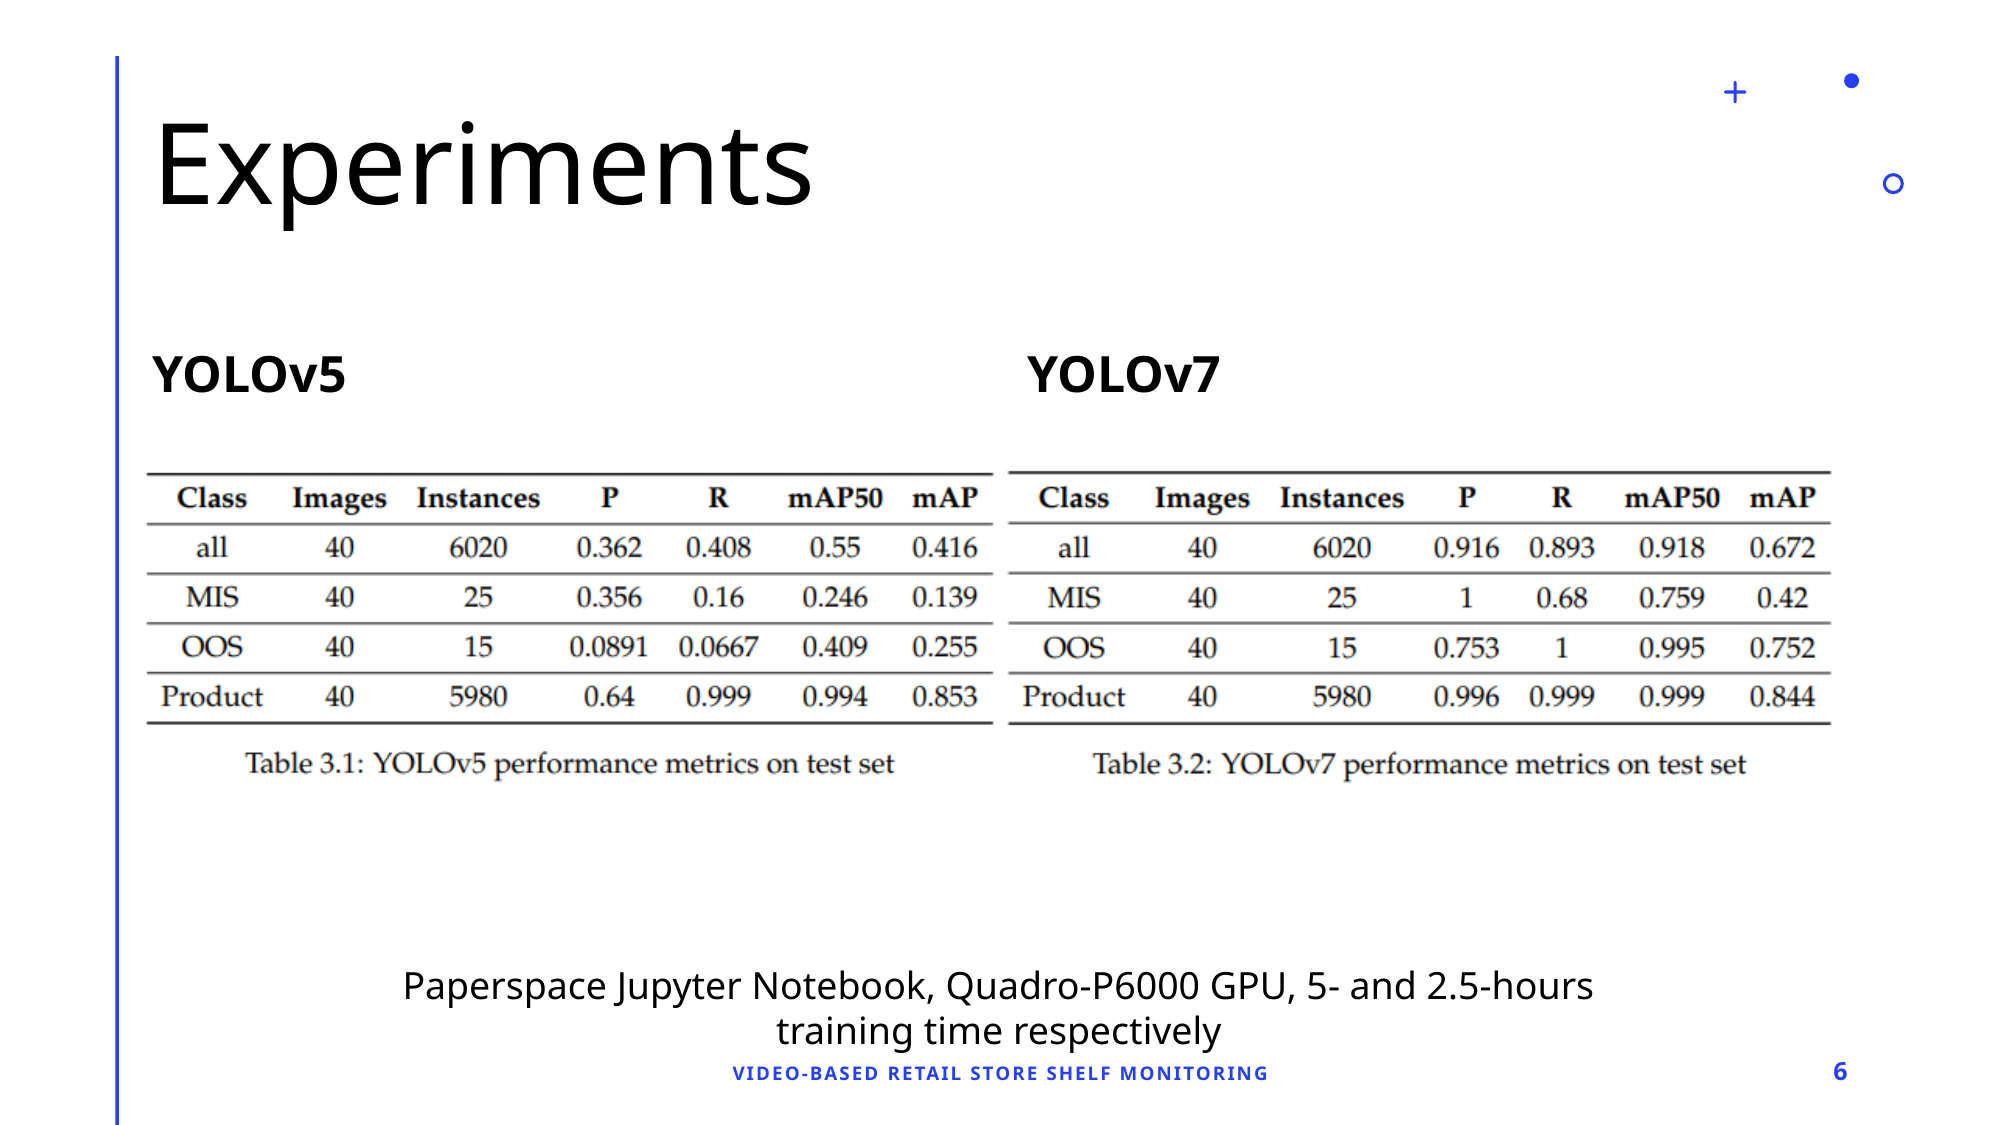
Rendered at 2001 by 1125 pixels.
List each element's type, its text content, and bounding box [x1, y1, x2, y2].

text_box Paperspace Jupyter Notebook, Quadro-P6000 GPU, 5- and 2.5-hours training time respectively [360, 954, 1638, 1060]
title Experiments [137, 59, 1863, 278]
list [136, 464, 1006, 801]
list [1000, 462, 1843, 791]
footer Video-based Retail Store Shelf Monitoring [662, 1060, 1338, 1103]
list YOLOv5 [137, 275, 984, 411]
slide_number 6 [1412, 1042, 1863, 1103]
list YOLOv7 [1012, 275, 1863, 411]
